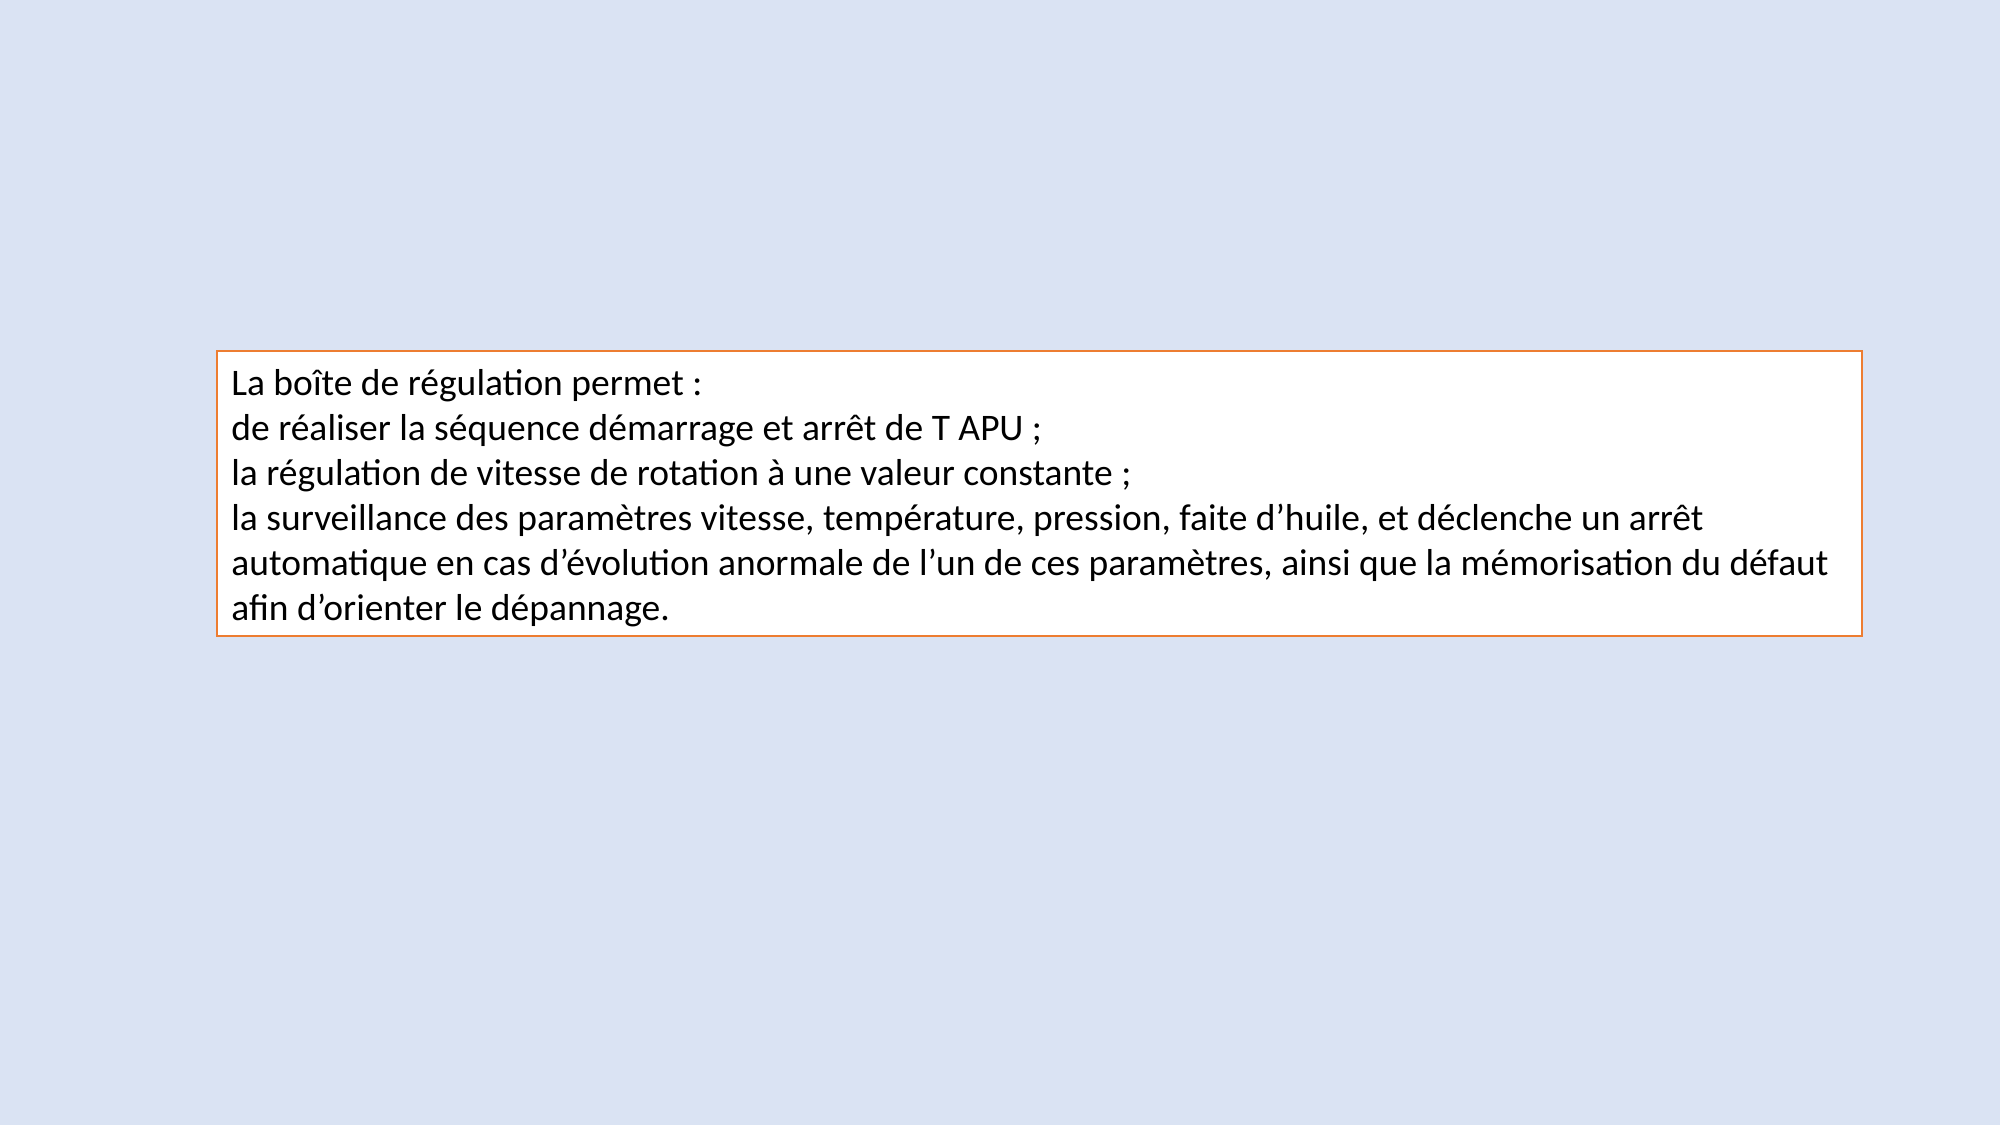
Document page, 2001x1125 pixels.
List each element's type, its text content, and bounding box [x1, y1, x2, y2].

text_box La boîte de régulation permet : de réaliser la séquence démarrage et arrêt de T APU ; la régulation de vitesse de rotation à une valeur constante ; la surveillance des paramètres vitesse, température, pression, faite d’huile, et déclenche un arrêt automatique en cas d’évolution anormale de l’un de ces paramètres, ainsi que la mémorisation du défaut afin d’orienter le dépannage. [216, 350, 1863, 637]
